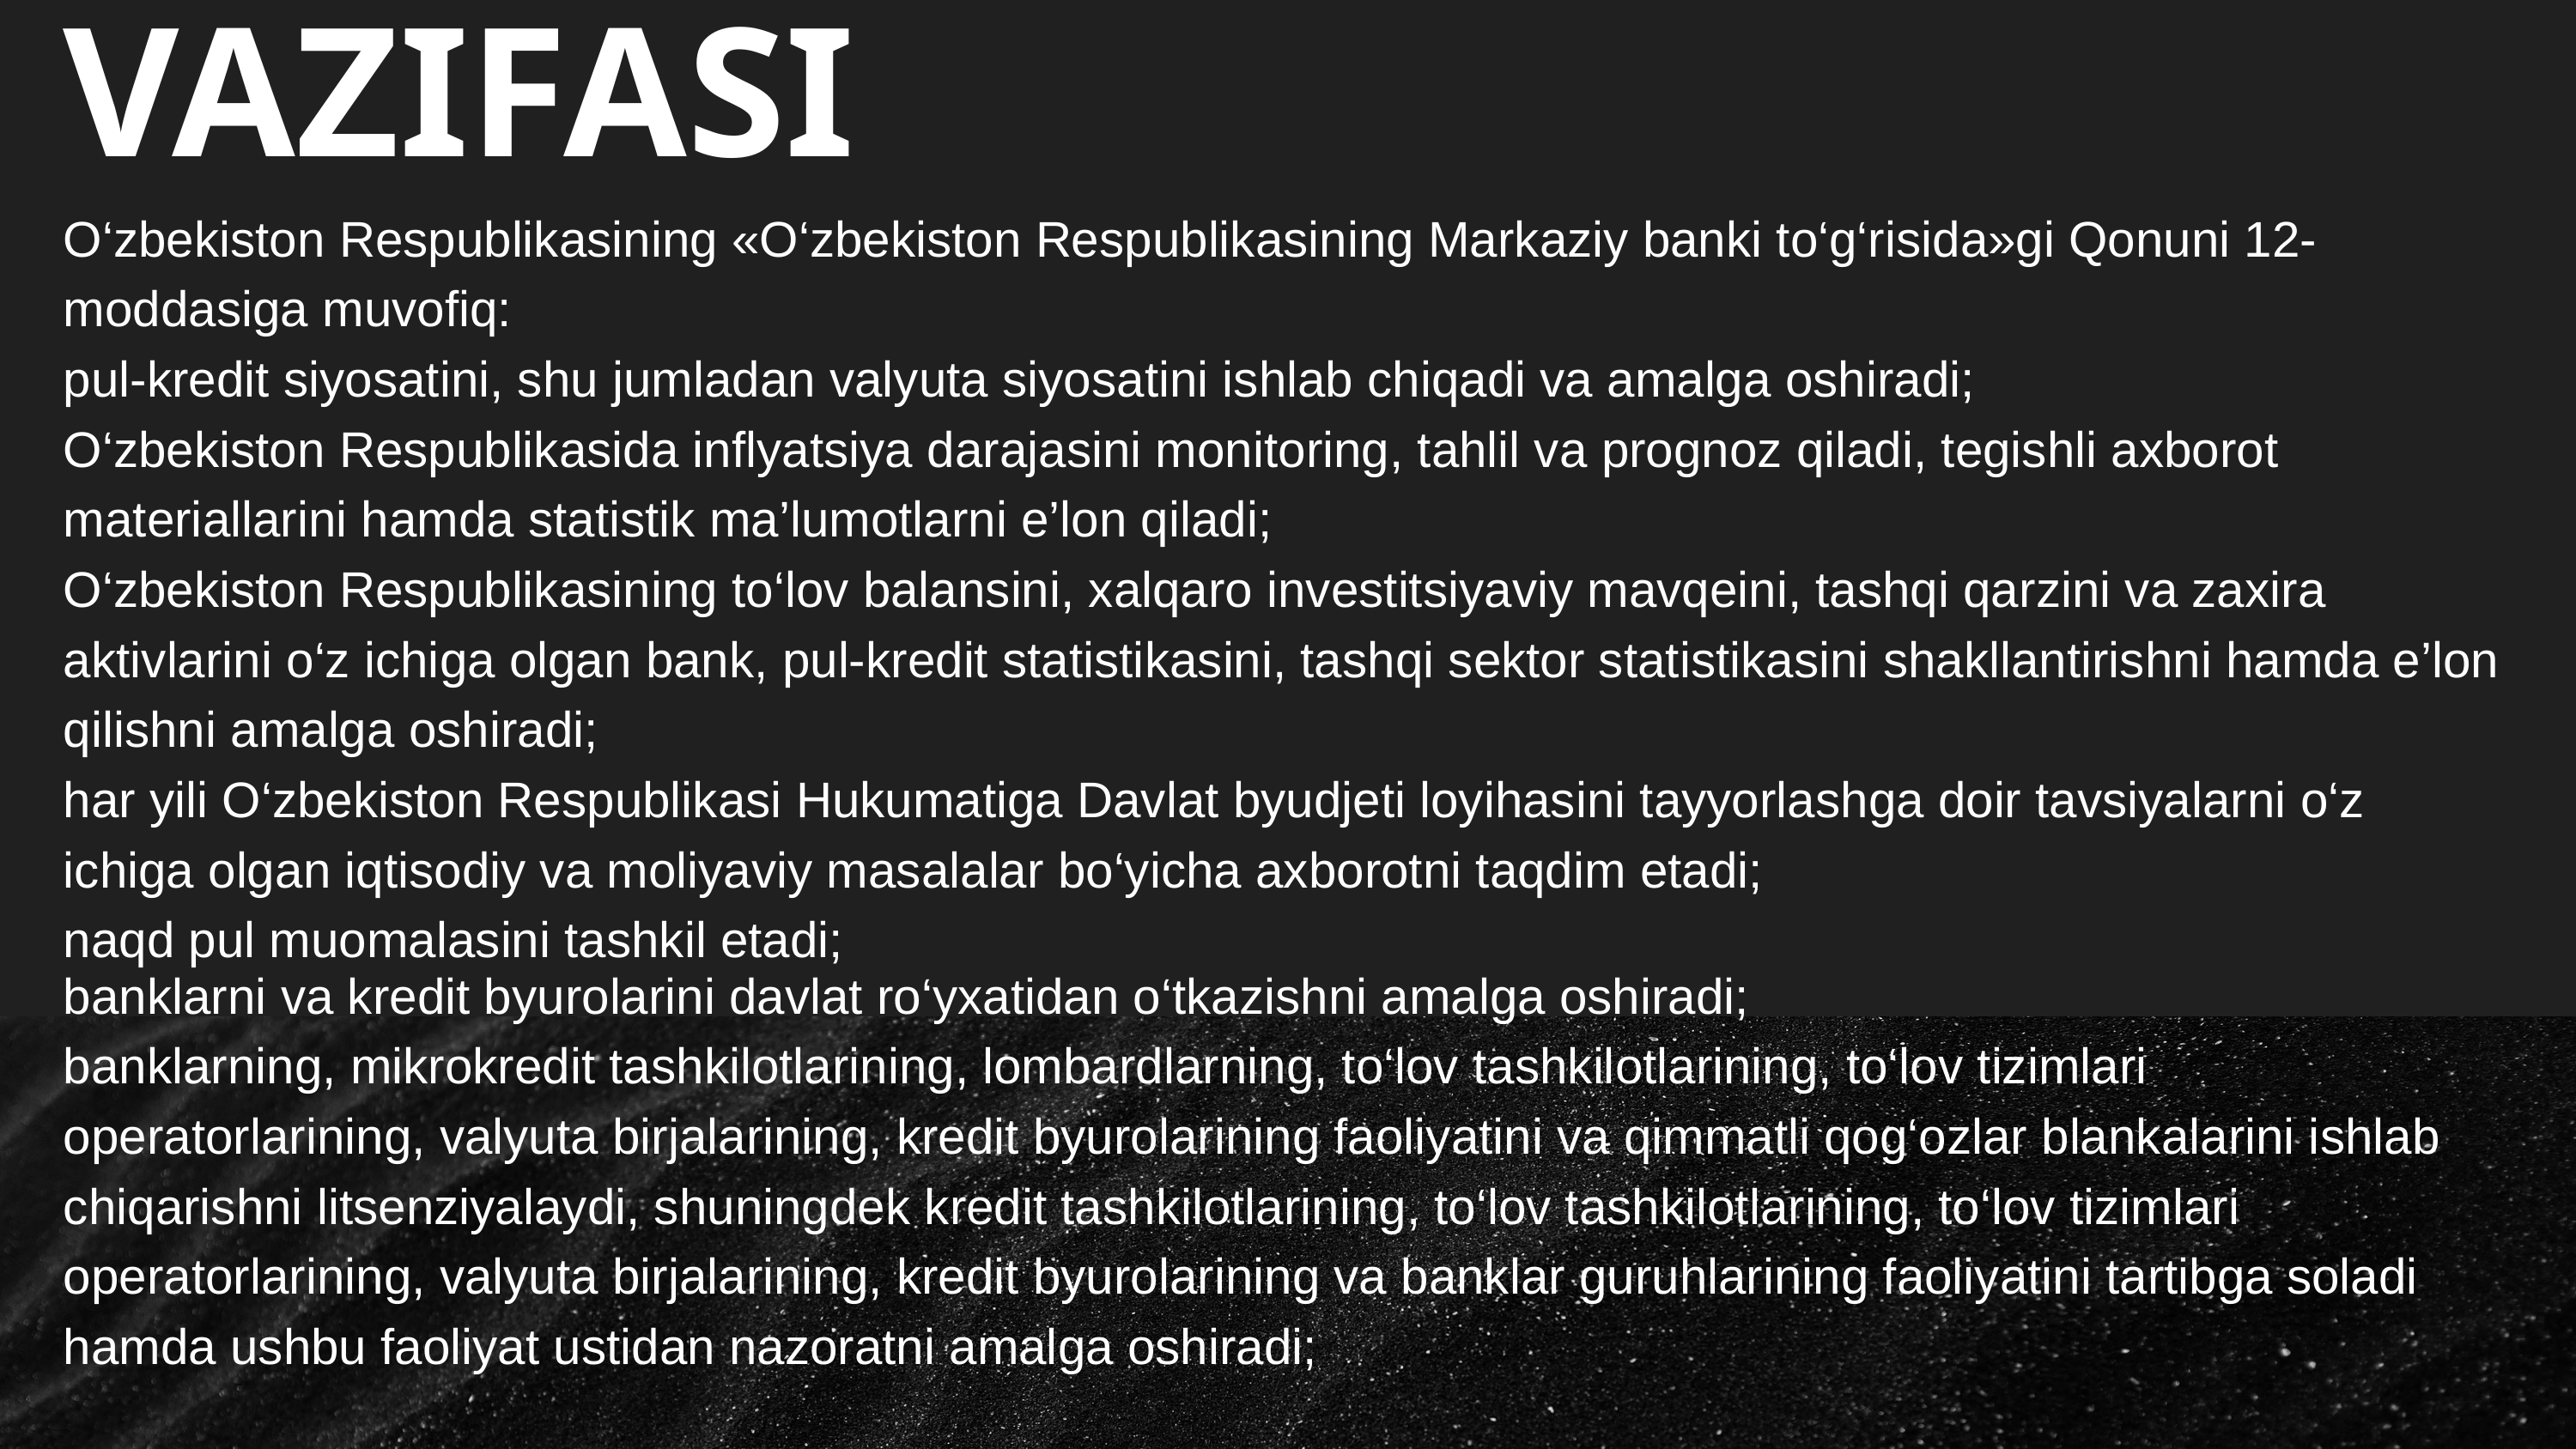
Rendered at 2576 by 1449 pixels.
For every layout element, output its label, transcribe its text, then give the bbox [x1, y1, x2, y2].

text_box VAZIFASI [63, 0, 943, 192]
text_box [0, 1016, 2576, 1449]
text_box O‘zbekiston Respublikasining «O‘zbekiston Respublikasining Markaziy banki to‘g‘risida»gi Qonuni 12-moddasiga muvofiq: pul-kredit siyosatini, shu jumladan valyuta siyosatini ishlab chiqadi va amalga oshiradi; O‘zbekiston Respublikasida inflyatsiya darajasini monitoring, tahlil va prognoz qiladi, tegishli axborot materiallarini hamda statistik ma’lumotlarni e’lon qiladi; O‘zbekiston Respublikasining to‘lov balansini, xalqaro investitsiyaviy mavqeini, tashqi qarzini va zaxira aktivlarini o‘z ichiga olgan bank, pul-kredit statistikasini, tashqi sektor statistikasini shakllantirishni hamda e’lon qilishni amalga oshiradi; har yili O‘zbekiston Respublikasi Hukumatiga Davlat byudjeti loyihasini tayyorlashga doir tavsiyalarni o‘z ichiga olgan iqtisodiy va moliyaviy masalalar bo‘yicha axborotni taqdim etadi; naqd pul muomalasini tashkil etadi; [63, 197, 2512, 954]
text_box banklarni va kredit byurolarini davlat ro‘yxatidan o‘tkazishni amalga oshiradi; banklarning, mikrokredit tashkilotlarining, lombardlarning, to‘lov tashkilotlarining, to‘lov tizimlari operatorlarining, valyuta birjalarining, kredit byurolarining faoliyatini va qimmatli qog‘ozlar blankalarini ishlab chiqarishni litsenziyalaydi, shuningdek kredit tashkilotlarining, to‘lov tashkilotlarining, to‘lov tizimlari operatorlarining, valyuta birjalarining, kredit byurolarining va banklar guruhlarining faoliyatini tartibga soladi hamda ushbu faoliyat ustidan nazoratni amalga oshiradi; [63, 954, 2512, 1013]
